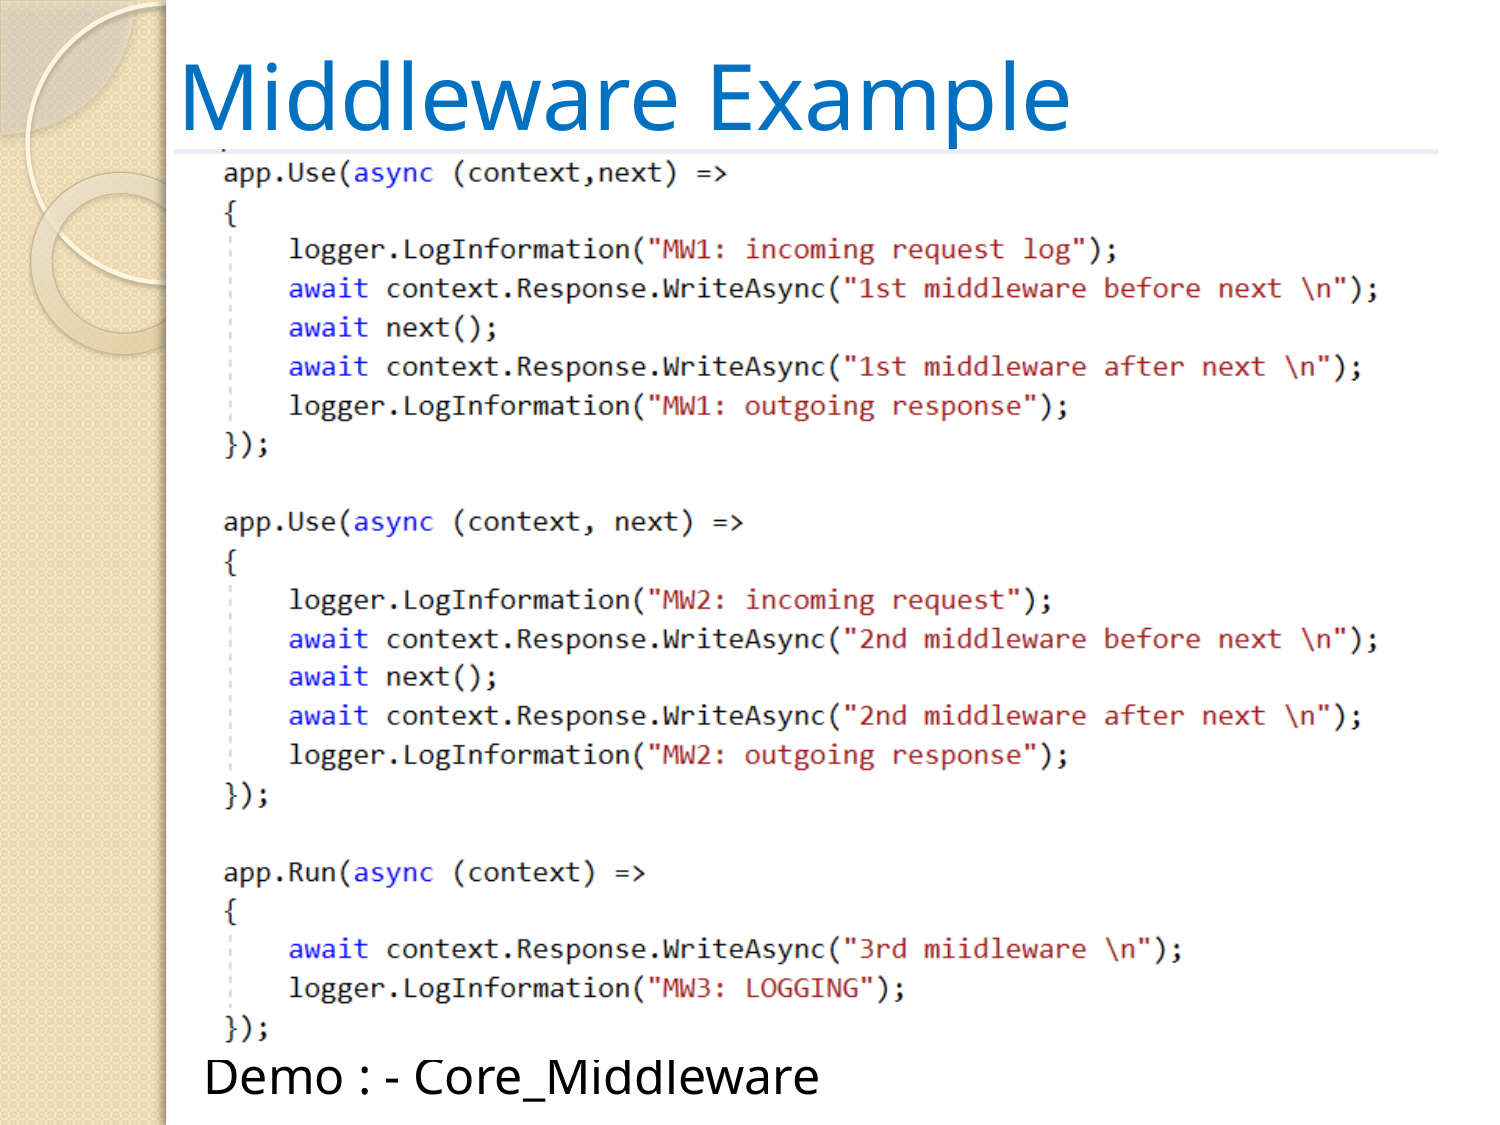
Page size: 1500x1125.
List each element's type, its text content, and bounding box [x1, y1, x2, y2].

list Demo : - Core_Middleware [174, 1070, 1405, 1125]
title Middleware Example [162, 0, 1393, 188]
picture [174, 149, 1440, 1060]
